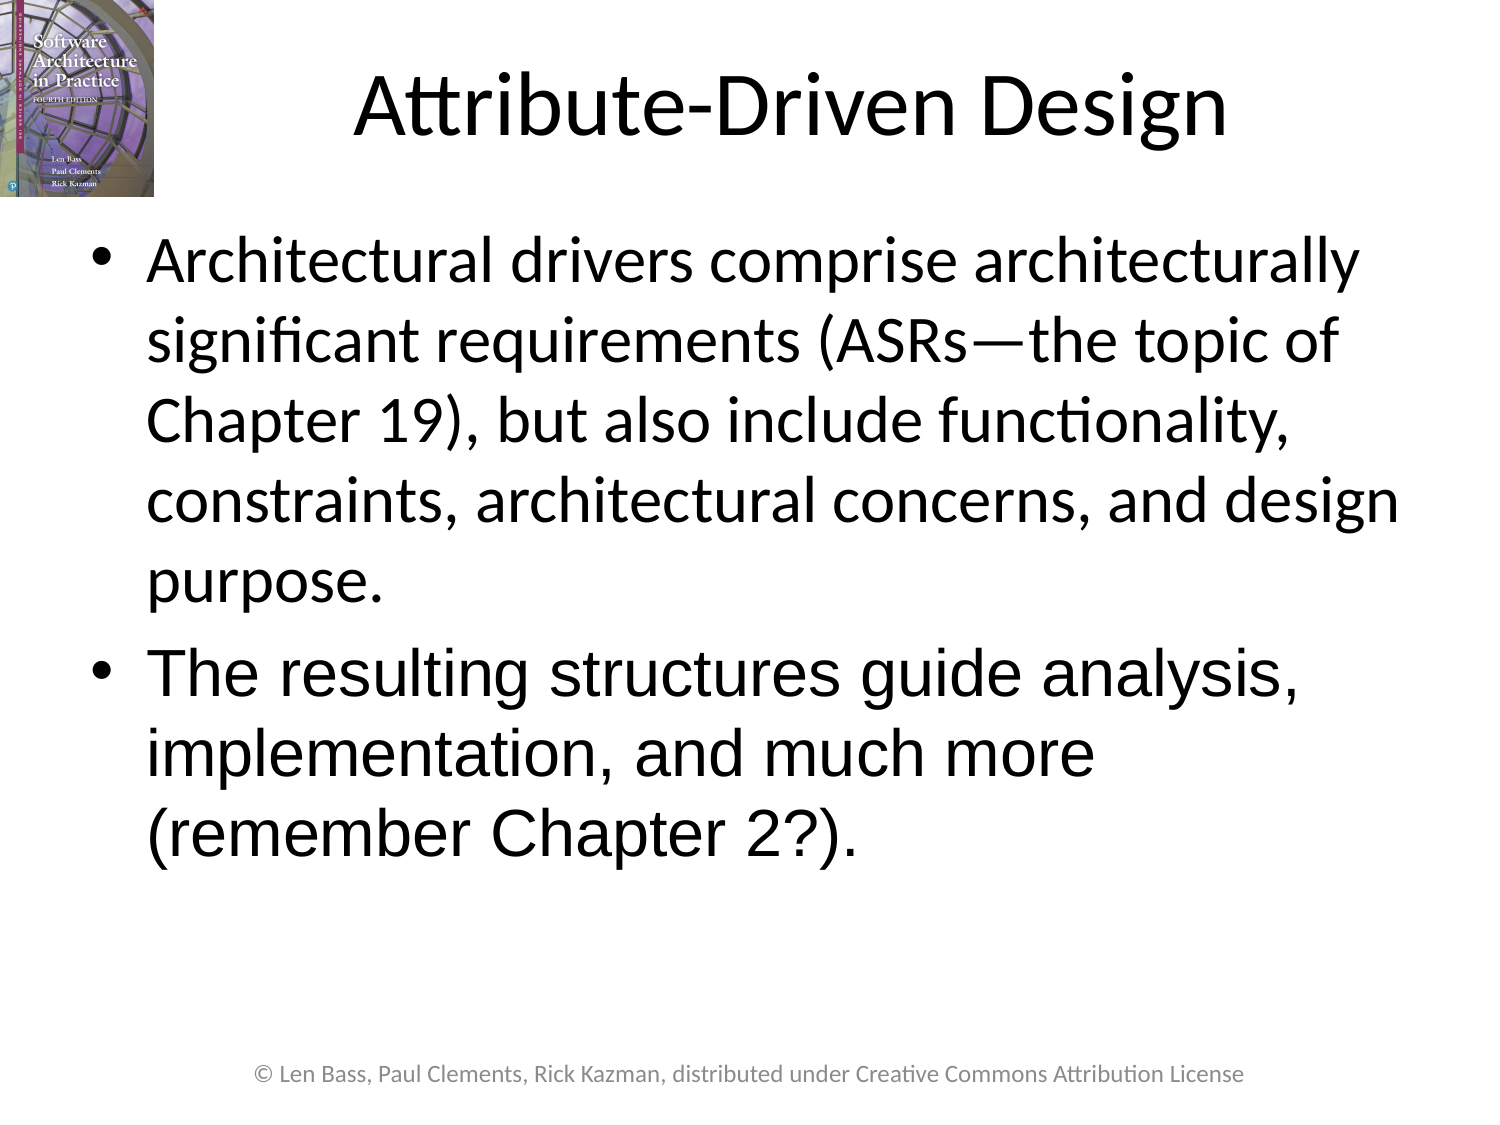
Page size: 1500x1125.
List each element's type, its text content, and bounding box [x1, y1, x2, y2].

title Attribute-Driven Design [159, 45, 1425, 173]
footer © Len Bass, Paul Clements, Rick Kazman, distributed under Creative Commons Attribution License [230, 1042, 1270, 1103]
picture [0, 0, 154, 197]
list Architectural drivers comprise architecturally significant requirements (ASRs—the topic of Chapter 19), but also include functionality, constraints, architectural concerns, and design purpose. The resulting structures guide analysis, implementation, and much more (remember Chapter 2?). [75, 208, 1425, 1005]
